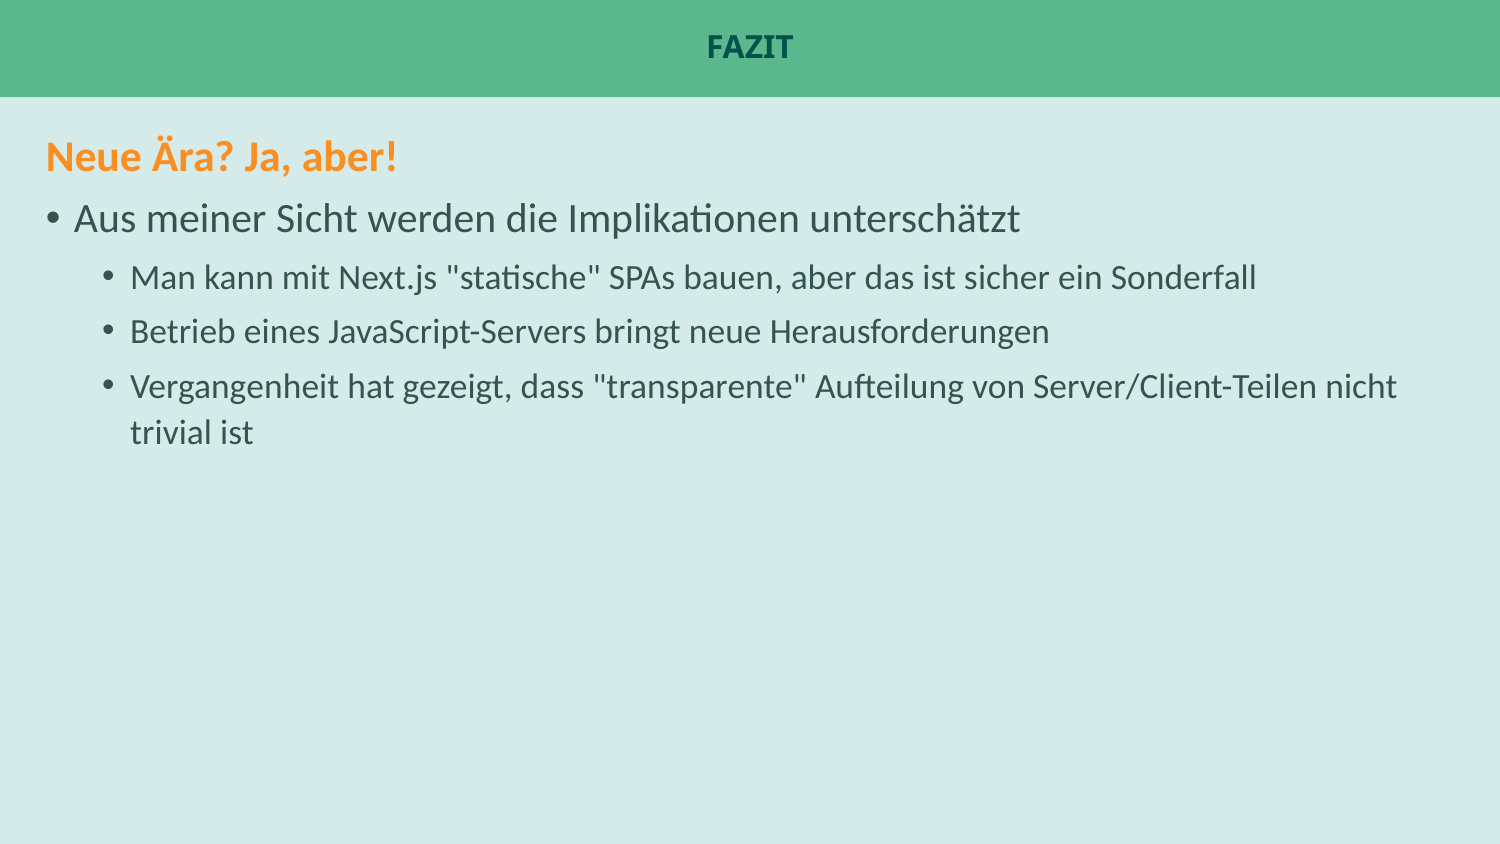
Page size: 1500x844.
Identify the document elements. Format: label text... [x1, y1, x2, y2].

title Fazit [0, 0, 1500, 98]
list Neue Ära? Ja, aber! Aus meiner Sicht werden die Implikationen unterschätzt Man kann mit Next.js "statische" SPAs bauen, aber das ist sicher ein Sonderfall Betrieb eines JavaScript-Servers bringt neue Herausforderungen Vergangenheit hat gezeigt, dass "transparente" Aufteilung von Server/Client-Teilen nicht trivial ist [30, 126, 1470, 782]
